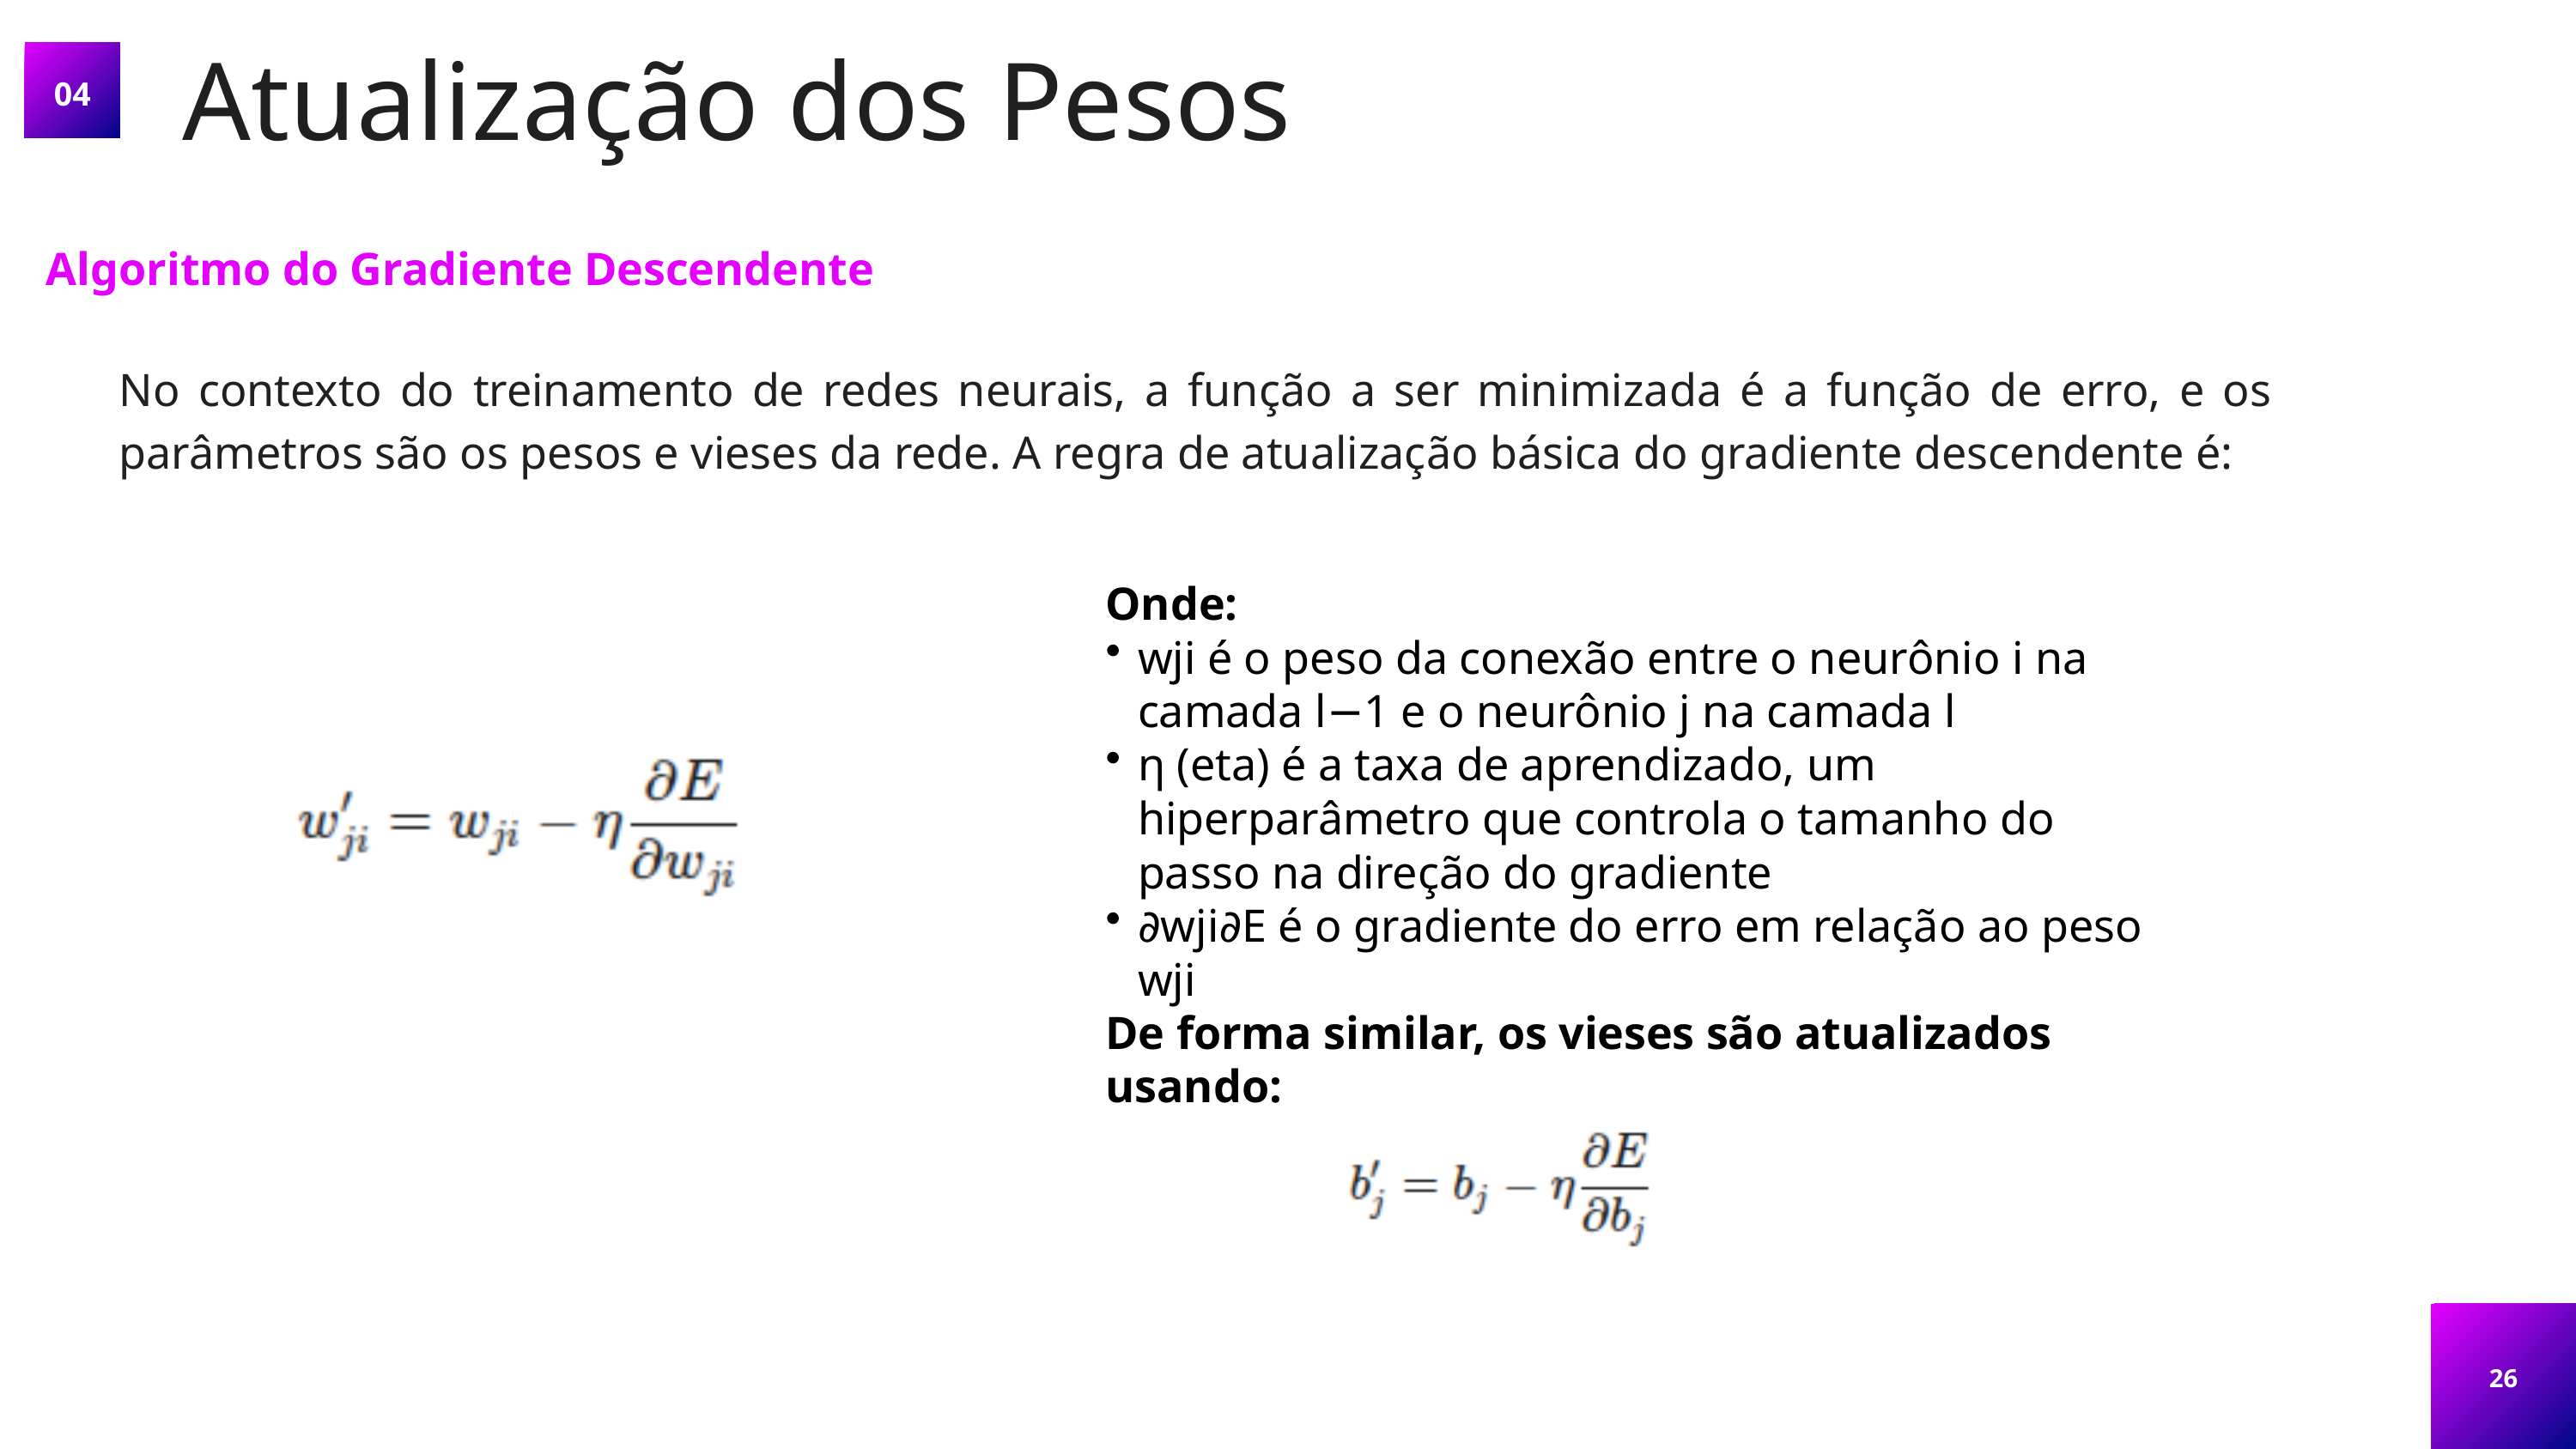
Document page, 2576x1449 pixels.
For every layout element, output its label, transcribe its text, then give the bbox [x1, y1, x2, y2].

text_box No contexto do treinamento de redes neurais, a função a ser minimizada é a função de erro, e os parâmetros são os pesos e vieses da rede. A regra de atualização básica do gradiente descendente é: [118, 352, 2274, 541]
text_box Algoritmo do Gradiente Descendente [46, 231, 913, 357]
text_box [24, 42, 121, 138]
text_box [2430, 1303, 2576, 1449]
picture [255, 723, 827, 937]
text_box Atualização dos Pesos [182, 31, 1472, 294]
text_box Onde: wji​ é o peso da conexão entre o neurônio i na camada l−1 e o neurônio j na camada l η (eta) é a taxa de aprendizado, um hiperparâmetro que controla o tamanho do passo na direção do gradiente ∂wji​∂E​ é o gradiente do erro em relação ao peso wji​ De forma similar, os vieses são atualizados usando: [1092, 569, 2200, 1119]
picture [1314, 1108, 1711, 1274]
